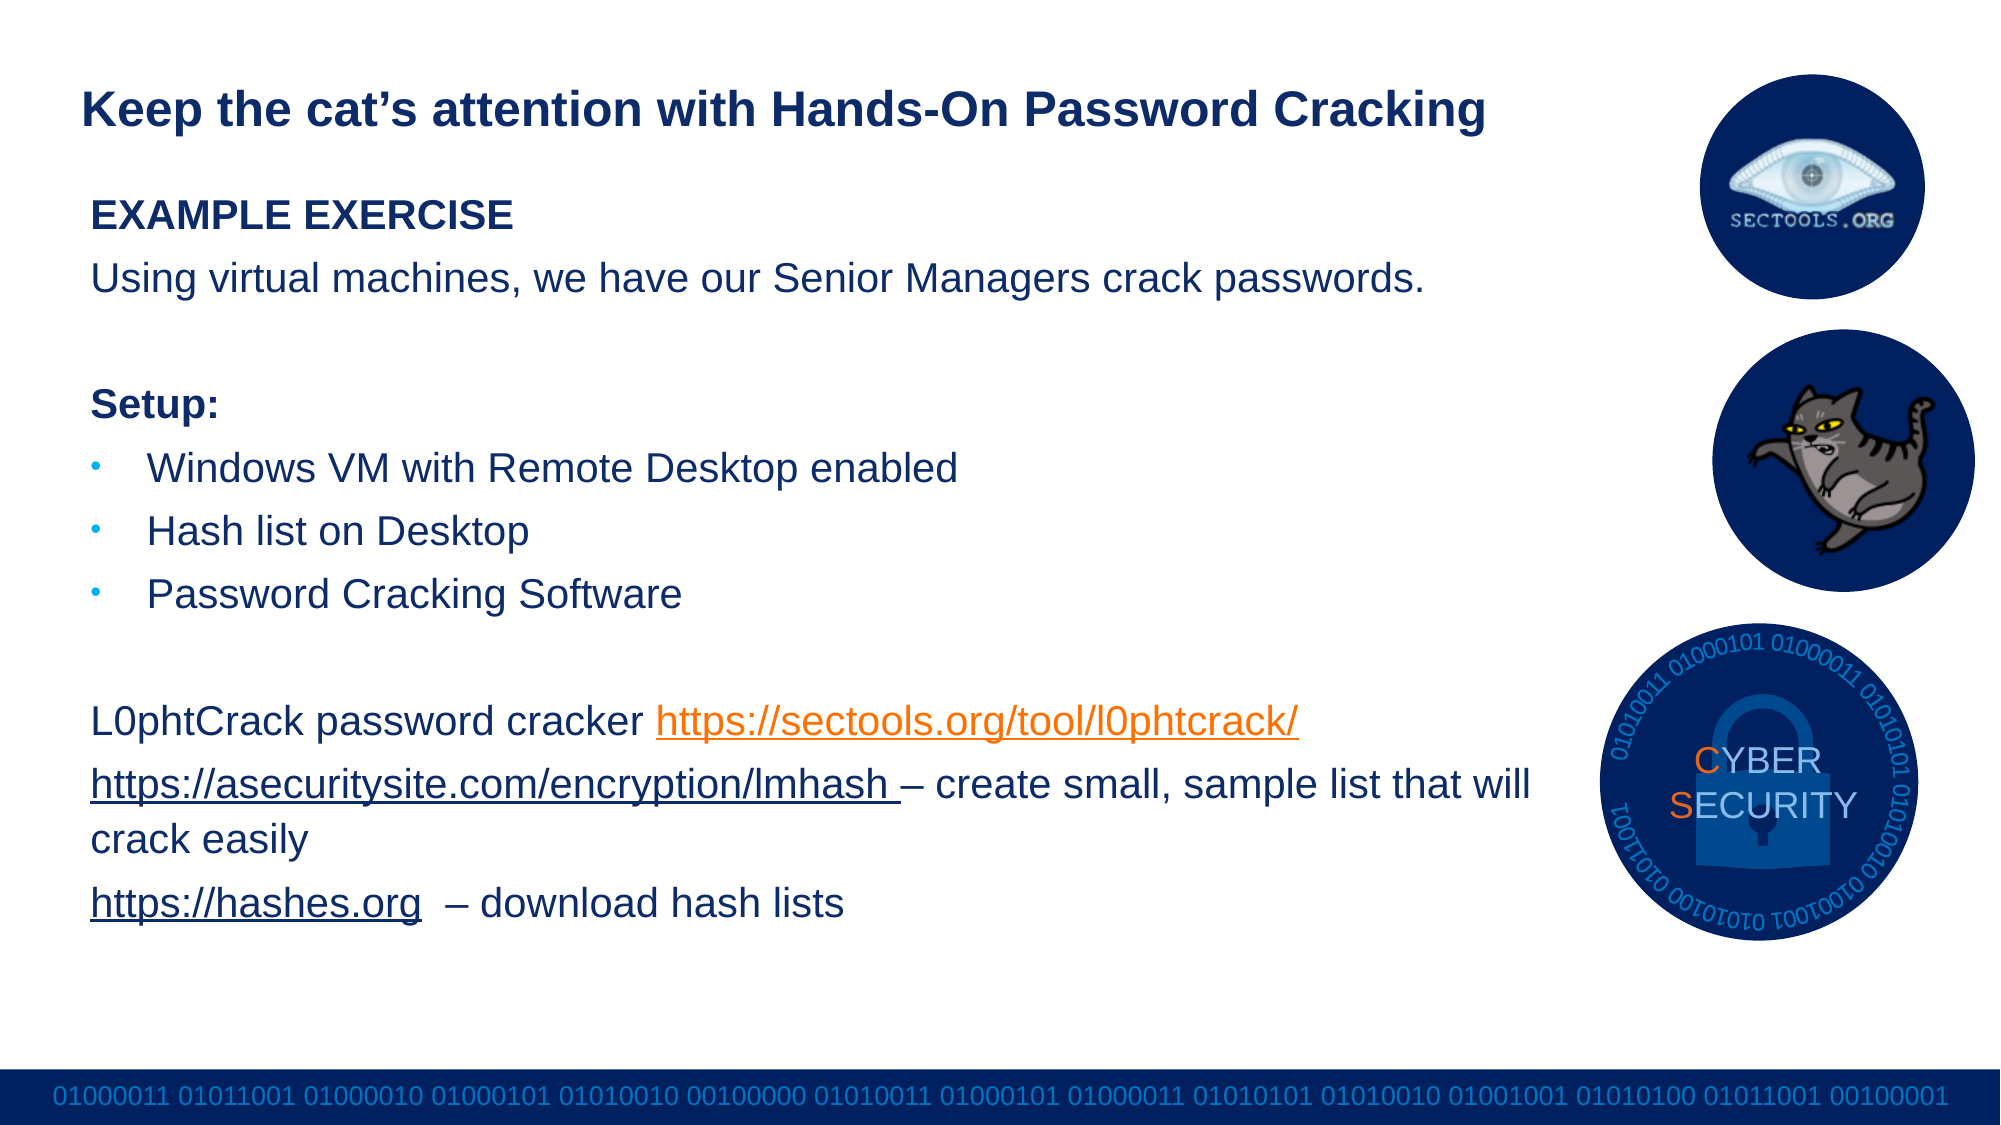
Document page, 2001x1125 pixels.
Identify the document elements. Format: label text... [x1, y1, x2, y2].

picture [1747, 374, 1936, 563]
picture [1724, 137, 1901, 232]
list Keep the cat’s attention with Hands-On Password Cracking [65, 62, 1576, 151]
list EXAMPLE EXERCISE Using virtual machines, we have our Senior Managers crack passwords. Setup: Windows VM with Remote Desktop enabled Hash list on Desktop Password Cracking Software L0phtCrack password cracker https://sectools.org/tool/l0phtcrack/ https://asecuritysite.com/encryption/lmhash – create small, sample list that will crack easily https://hashes.org – download hash lists [65, 174, 1576, 1038]
picture [1647, 666, 1878, 897]
